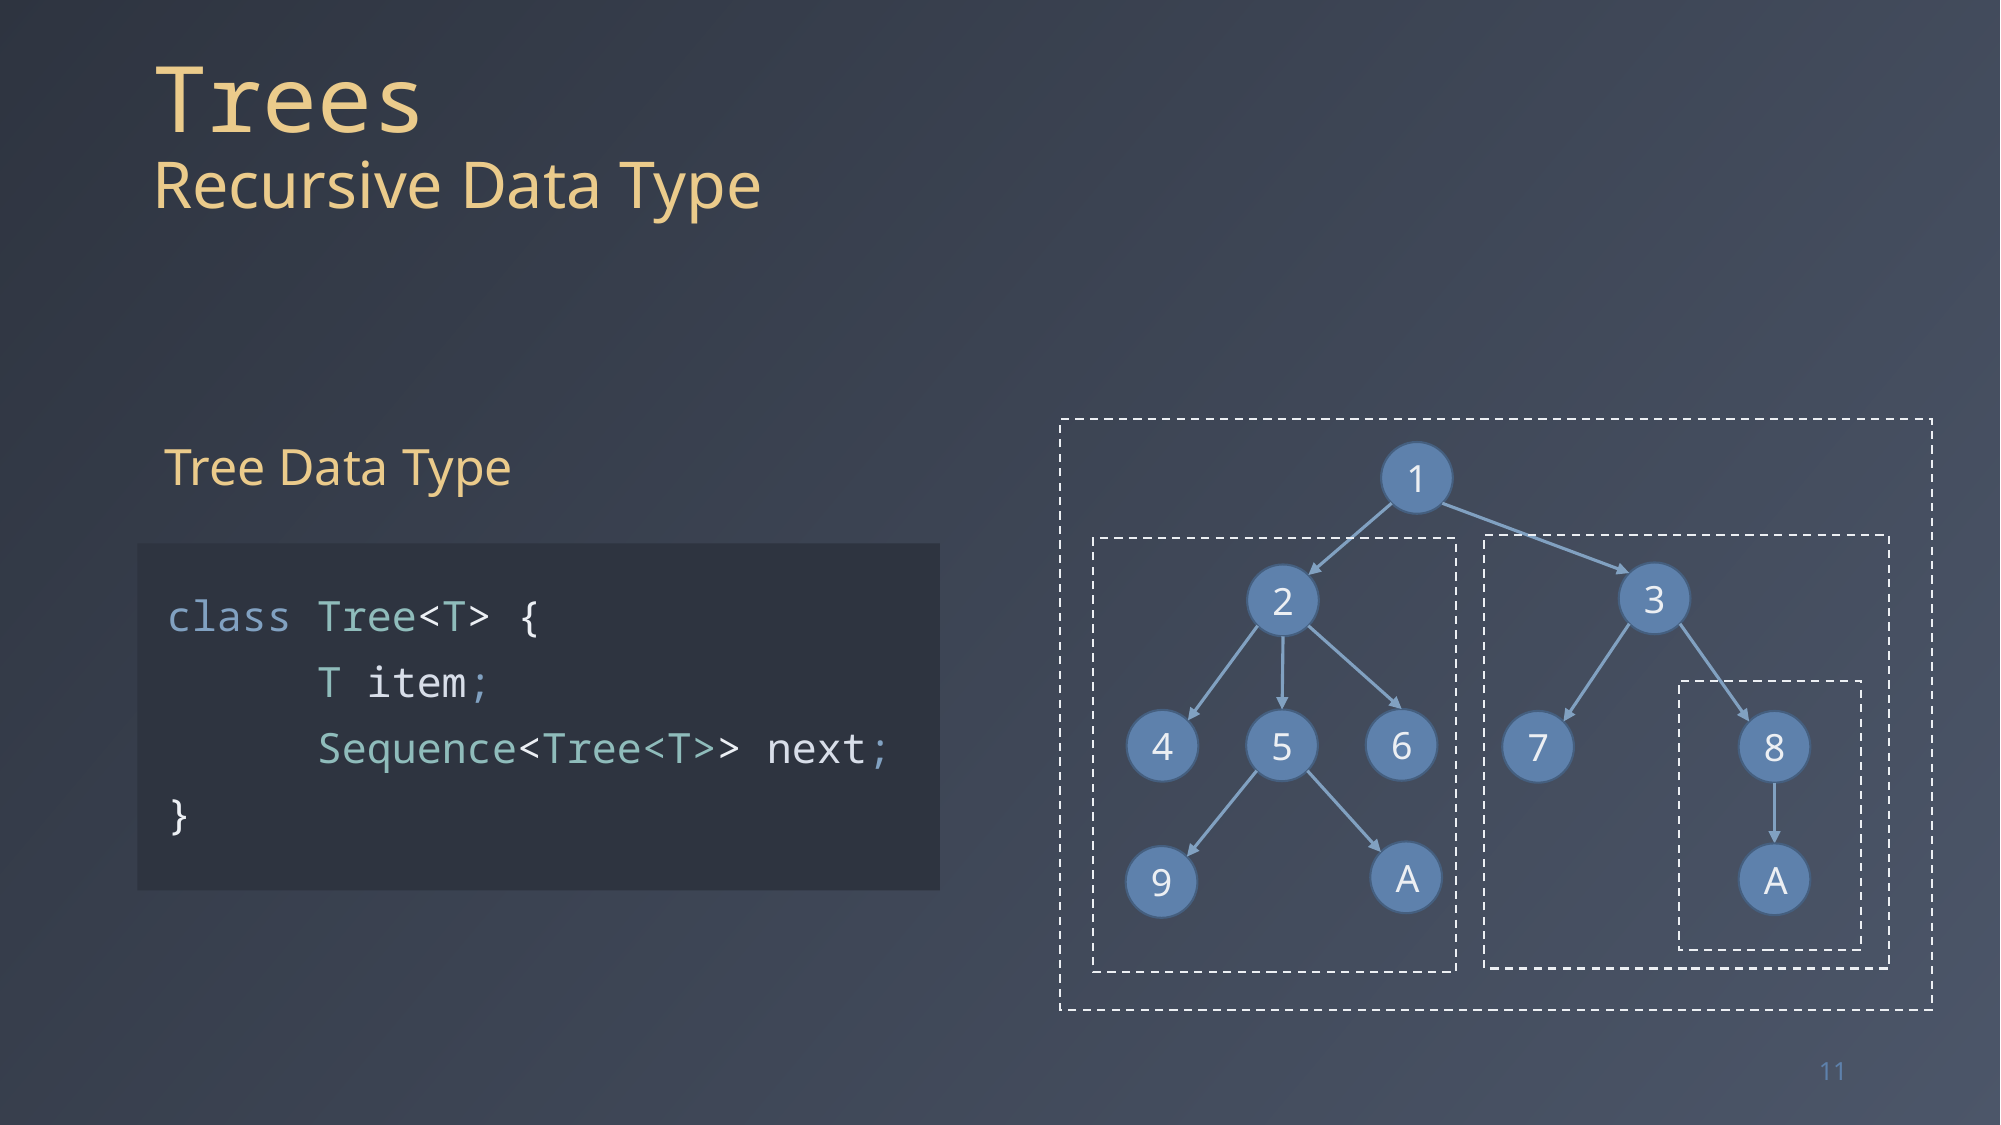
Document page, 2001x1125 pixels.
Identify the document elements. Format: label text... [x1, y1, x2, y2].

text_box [1186, 770, 1257, 857]
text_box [1307, 770, 1381, 852]
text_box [1187, 625, 1258, 721]
text_box Tree Data Type [149, 427, 529, 503]
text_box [1563, 623, 1630, 722]
text_box [1059, 418, 1933, 1011]
text_box class Tree<T> { T item; Sequence<Tree<T>> next; } [137, 543, 940, 891]
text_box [1679, 623, 1750, 722]
slide_number 11 [1738, 1042, 1863, 1103]
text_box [1308, 625, 1402, 709]
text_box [1308, 503, 1392, 576]
title Trees Recursive Data Type [137, 26, 1863, 230]
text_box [1442, 503, 1630, 574]
